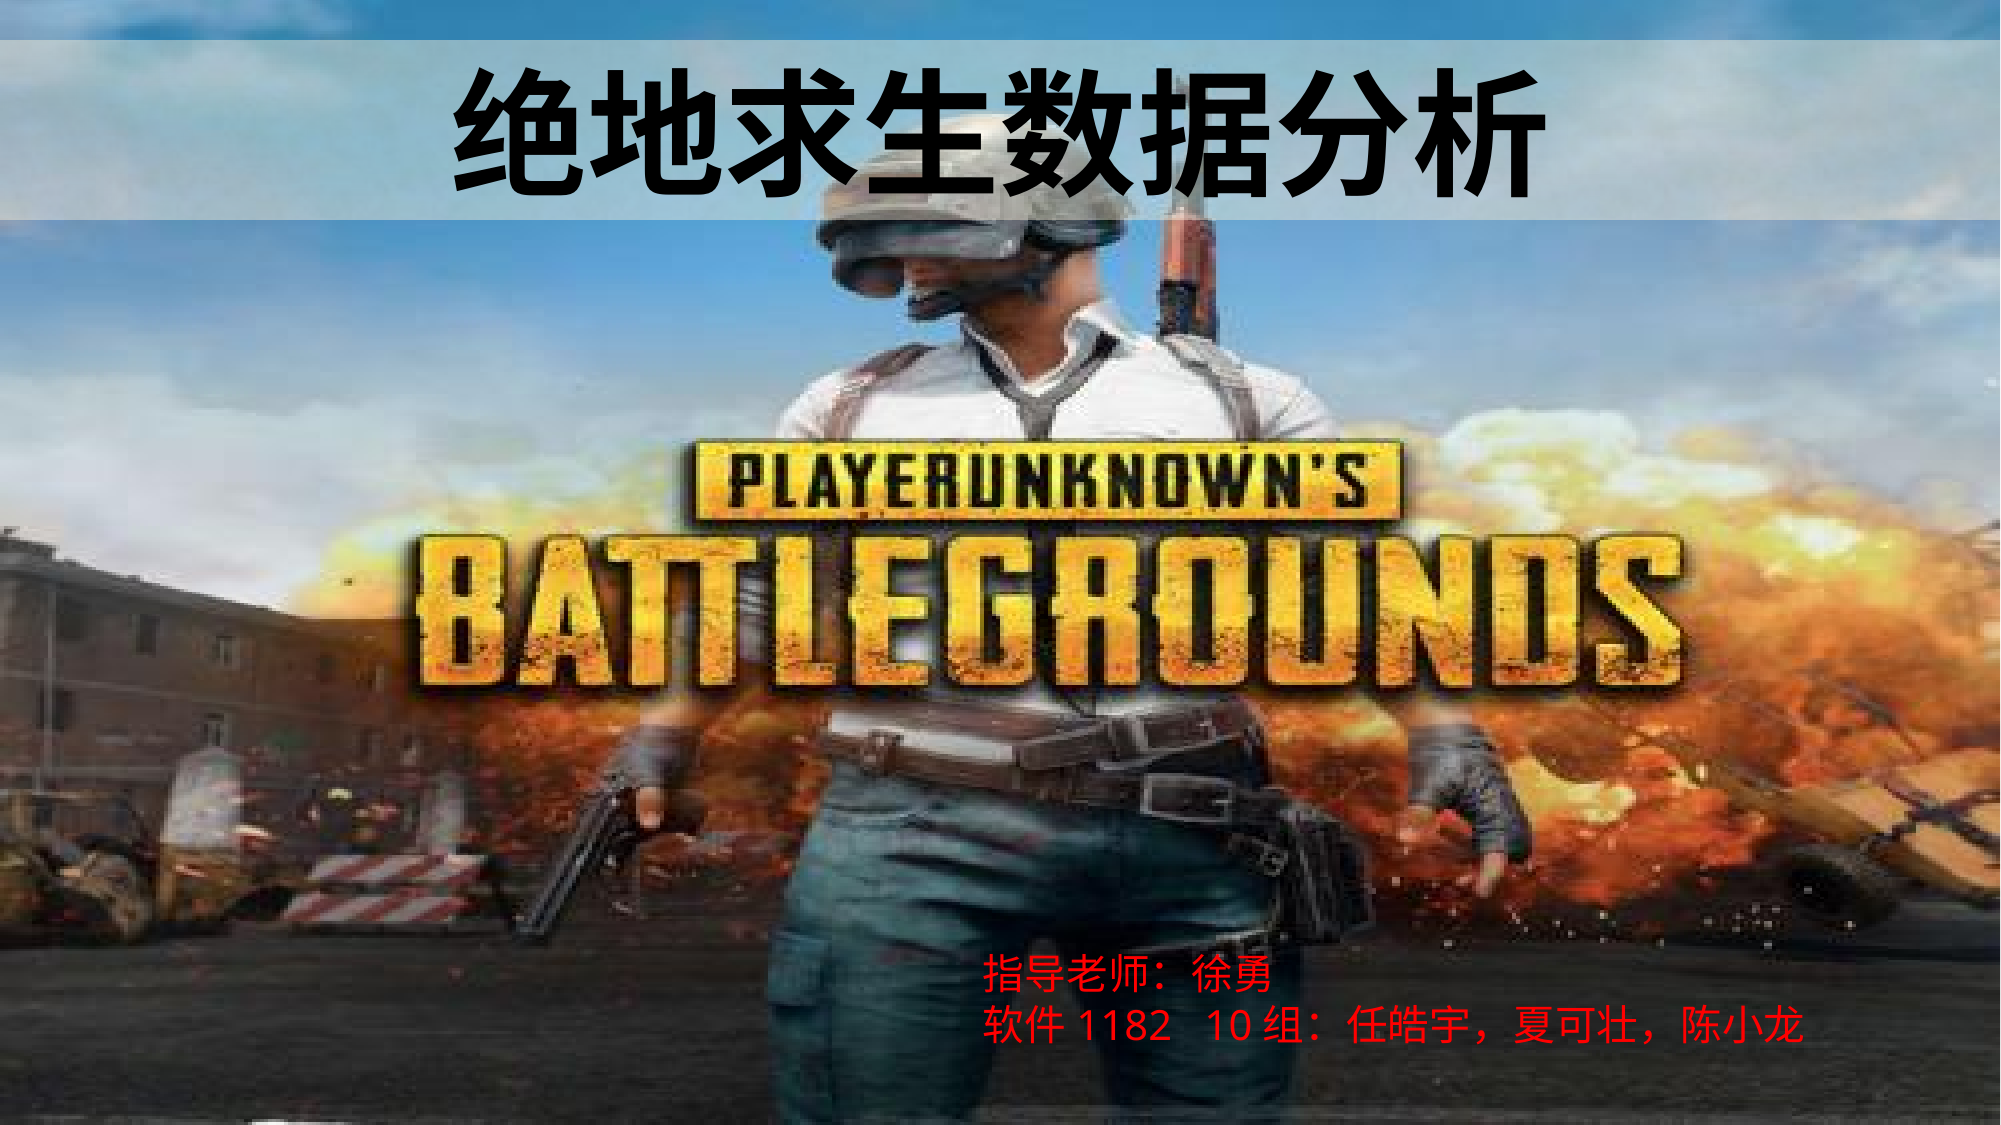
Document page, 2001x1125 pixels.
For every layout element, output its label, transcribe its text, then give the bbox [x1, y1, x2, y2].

text_box 绝地求生数据分析 [0, 40, 2000, 220]
text_box 指导老师：徐勇 软件1182 10组：任皓宇，夏可壮，陈小龙 [968, 940, 1988, 1056]
picture [0, 0, 2001, 1125]
